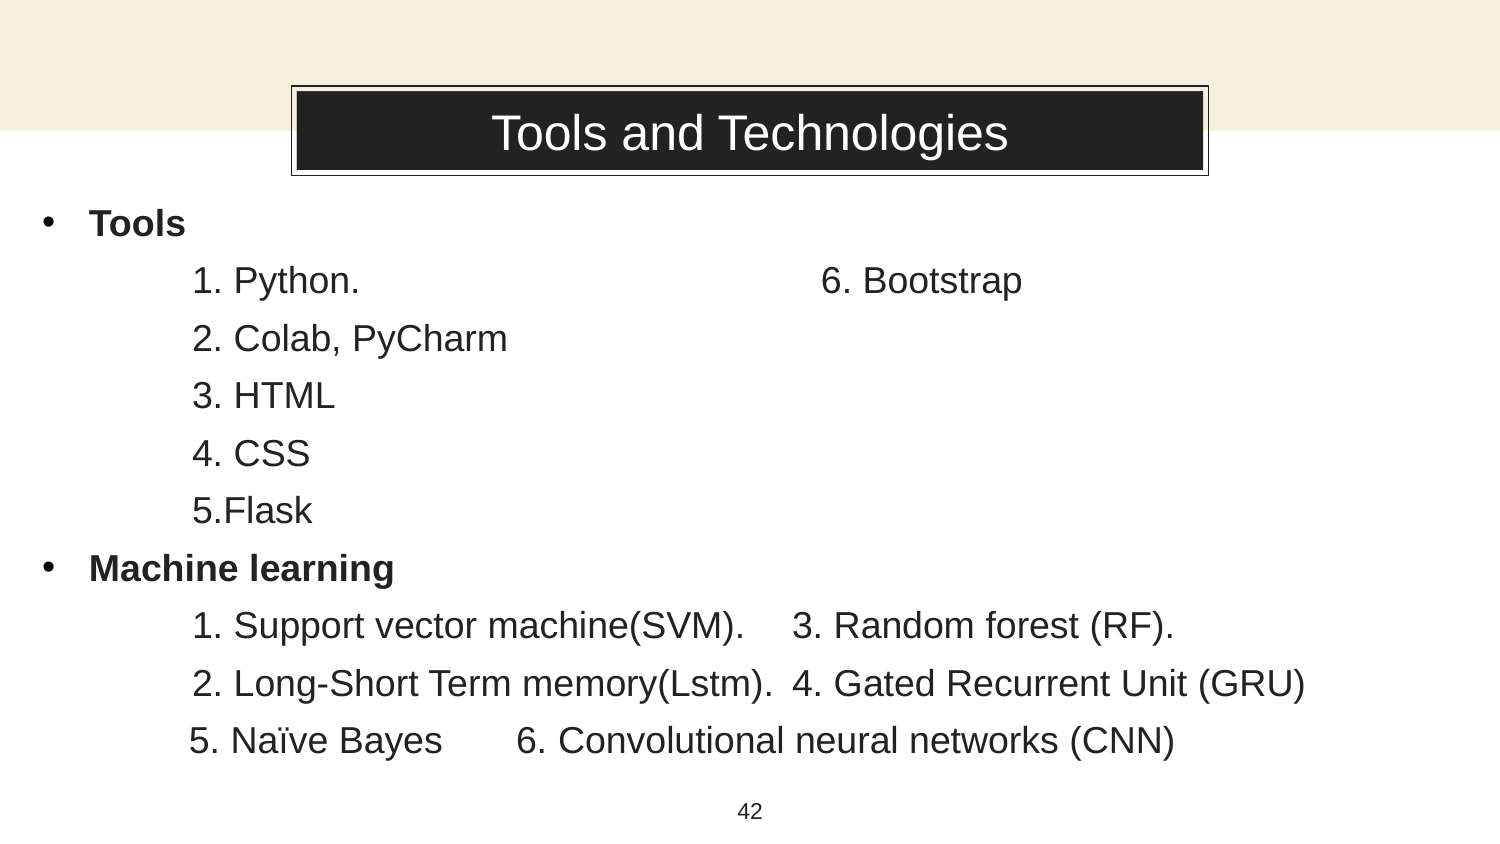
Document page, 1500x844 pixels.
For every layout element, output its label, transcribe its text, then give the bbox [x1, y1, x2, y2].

text_box Tools 1. Python. 6. Bootstrap 2. Colab, PyCharm 3. HTML 4. CSS 5.Flask Machine learning 1. Support vector machine(SVM). 3. Random forest (RF). 2. Long-Short Term memory(Lstm). 4. Gated Recurrent Unit (GRU) 5. Naïve Bayes 6. Convolutional neural networks (CNN) [26, 183, 1500, 814]
slide_number 42 [705, 781, 795, 832]
title Tools and Technologies [296, 91, 1203, 170]
